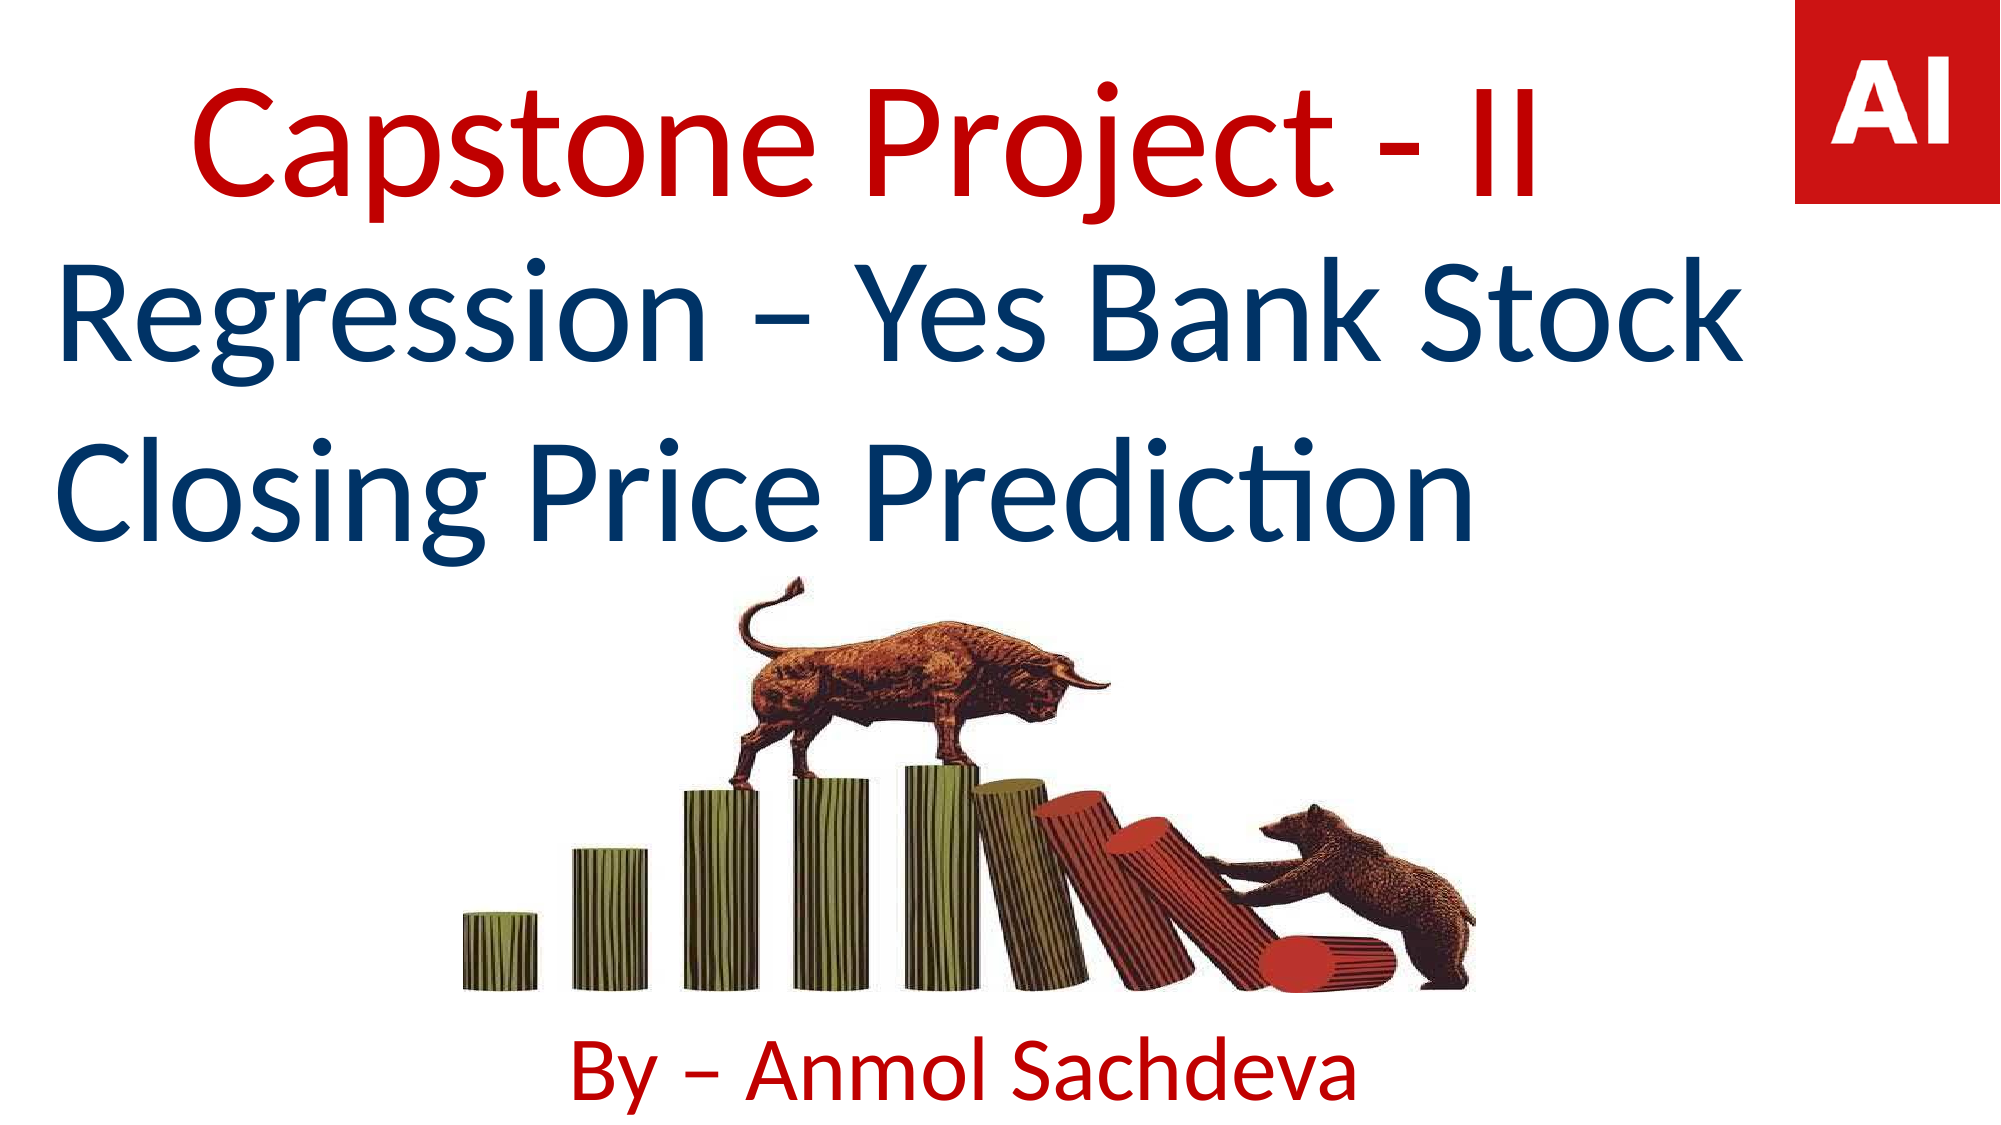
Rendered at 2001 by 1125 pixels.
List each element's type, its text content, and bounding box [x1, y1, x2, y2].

text_box By – Anmol Sachdeva [553, 1001, 1494, 1125]
text_box Regression – Yes Bank Stock Closing Price Prediction [38, 204, 1826, 579]
picture [463, 576, 1476, 993]
picture [1795, 0, 2000, 205]
text_box Capstone Project - II [174, 22, 1700, 204]
